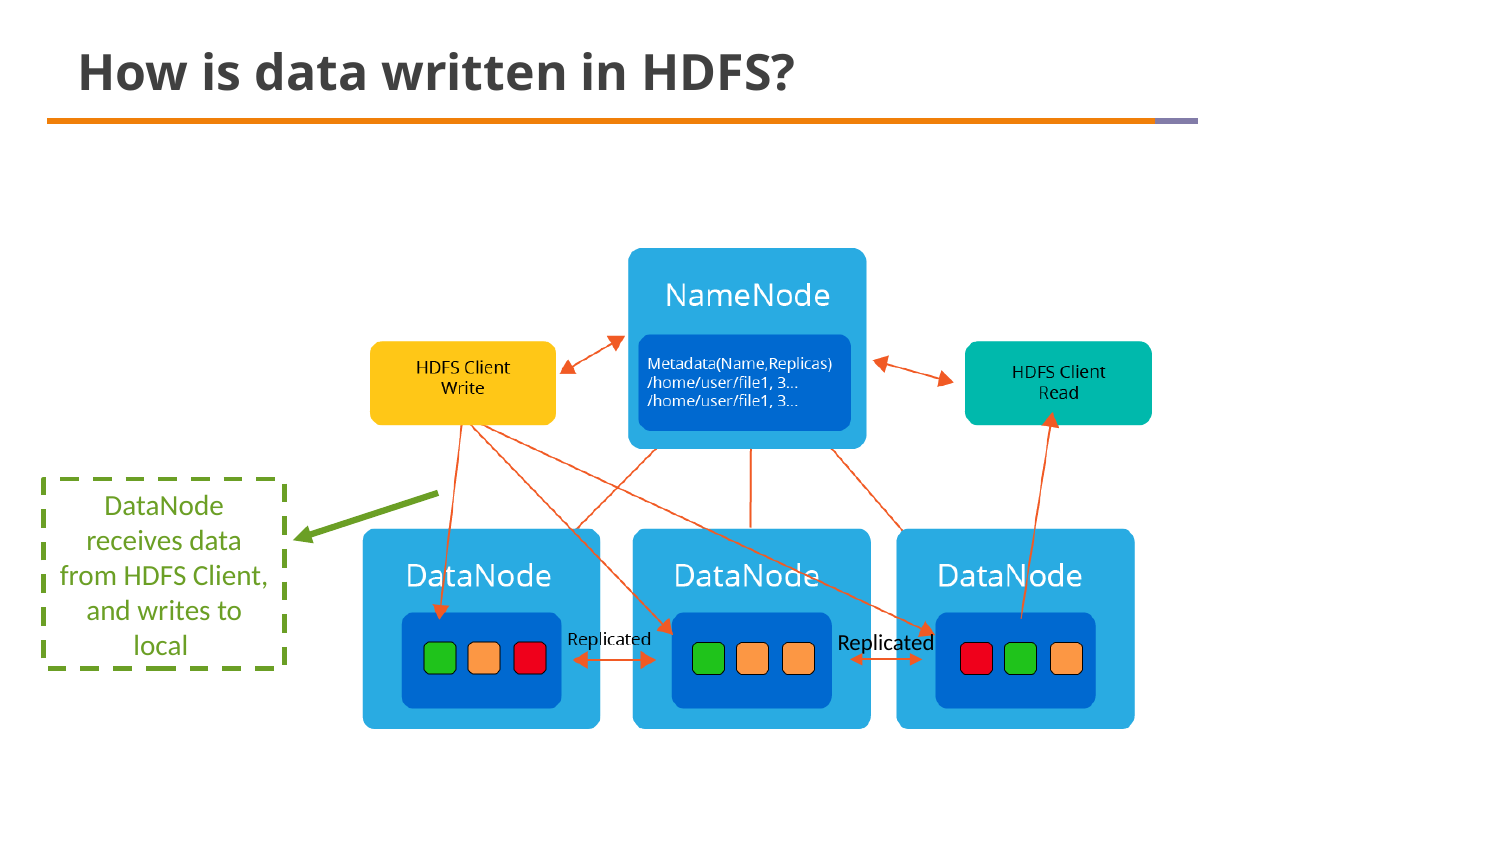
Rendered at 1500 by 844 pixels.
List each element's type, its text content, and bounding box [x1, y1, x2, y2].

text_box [292, 492, 439, 541]
text_box DataNode receives data from HDFS Client, and writes to local [43, 479, 217, 669]
text_box How is data written in HDFS? [77, 23, 1143, 119]
picture [217, 193, 1213, 754]
